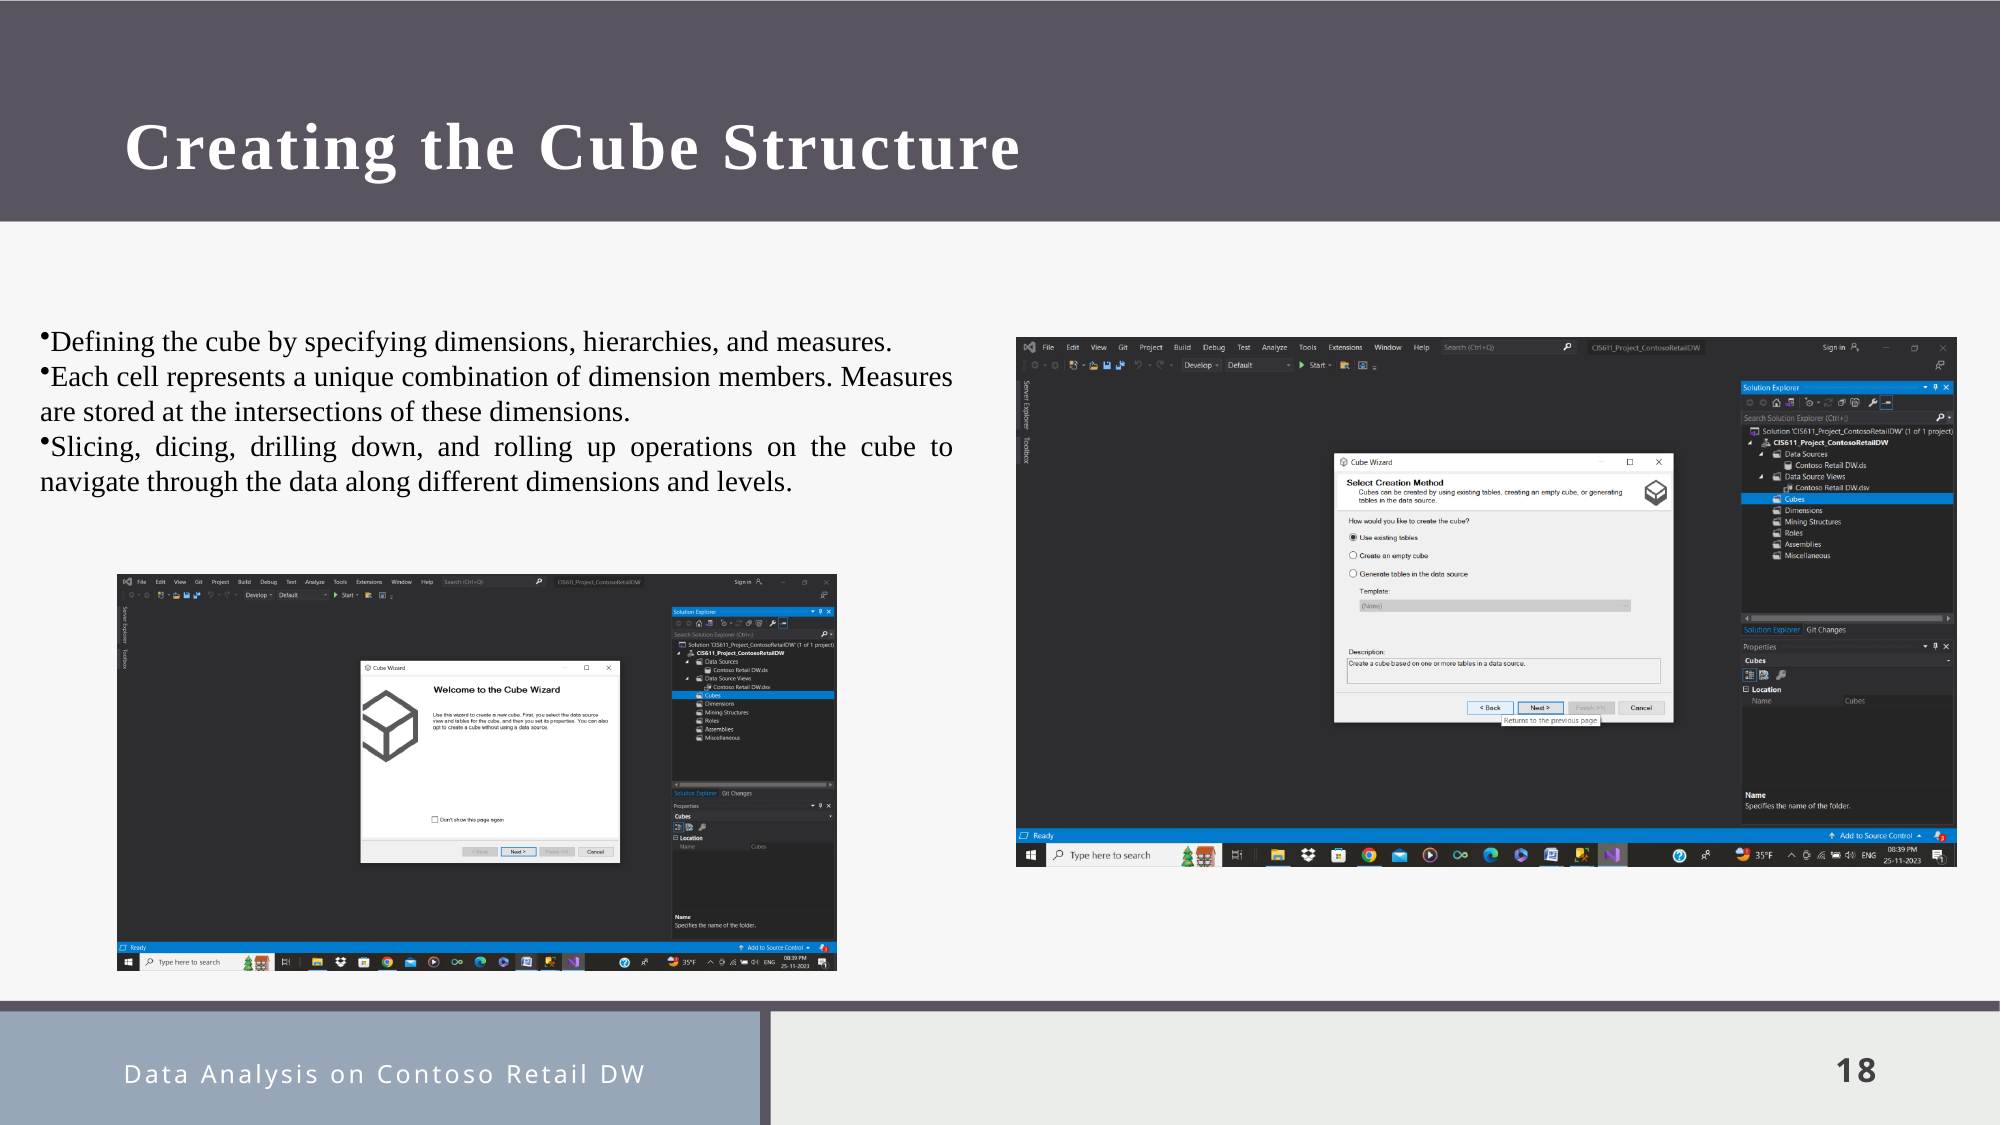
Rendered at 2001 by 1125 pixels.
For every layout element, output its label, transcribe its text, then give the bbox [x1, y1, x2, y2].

picture [117, 574, 837, 971]
slide_number 18 [1733, 1035, 1895, 1110]
footer Data Analysis on Contoso Retail DW [105, 1035, 668, 1110]
title Creating the Cube Structure [106, 15, 1895, 199]
picture [1016, 337, 1958, 867]
text_box Defining the cube by specifying dimensions, hierarchies, and measures. Each cell represents a unique combination of dimension members. Measures are stored at the intersections of these dimensions. Slicing, dicing, drilling down, and rolling up operations on the cube to navigate through the data along different dimensions and levels. [25, 314, 970, 505]
